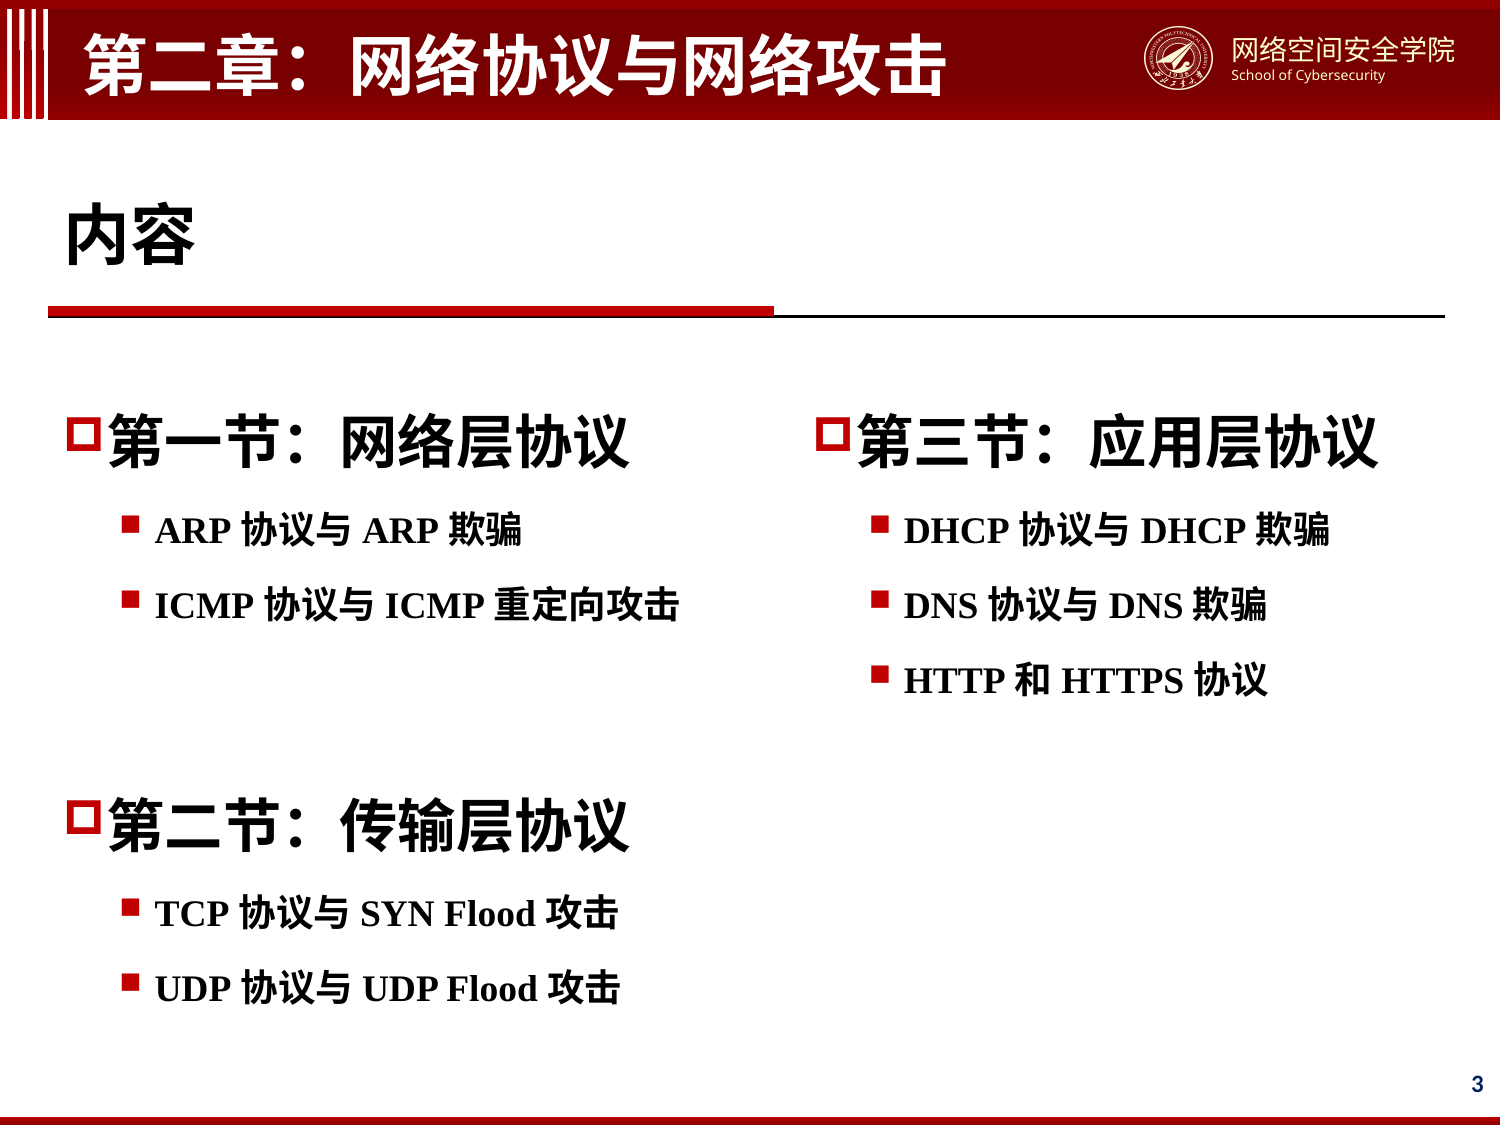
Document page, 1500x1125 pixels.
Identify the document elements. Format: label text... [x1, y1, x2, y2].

text_box 第三节：应用层协议 DHCP协议与DHCP欺骗 DNS协议与DNS欺骗 HTTP和HTTPS协议 [797, 363, 1458, 712]
list 第一节：网络层协议 ARP协议与ARP欺骗 ICMP协议与ICMP重定向攻击 第二节：传输层协议 TCP协议与SYN Flood攻击 UDP协议与UDP Flood攻击 [48, 363, 709, 1093]
subtitle 内容 [48, 184, 1446, 297]
picture [1144, 26, 1213, 90]
title 第二章：网络协议与网络攻击 [66, 7, 1082, 119]
